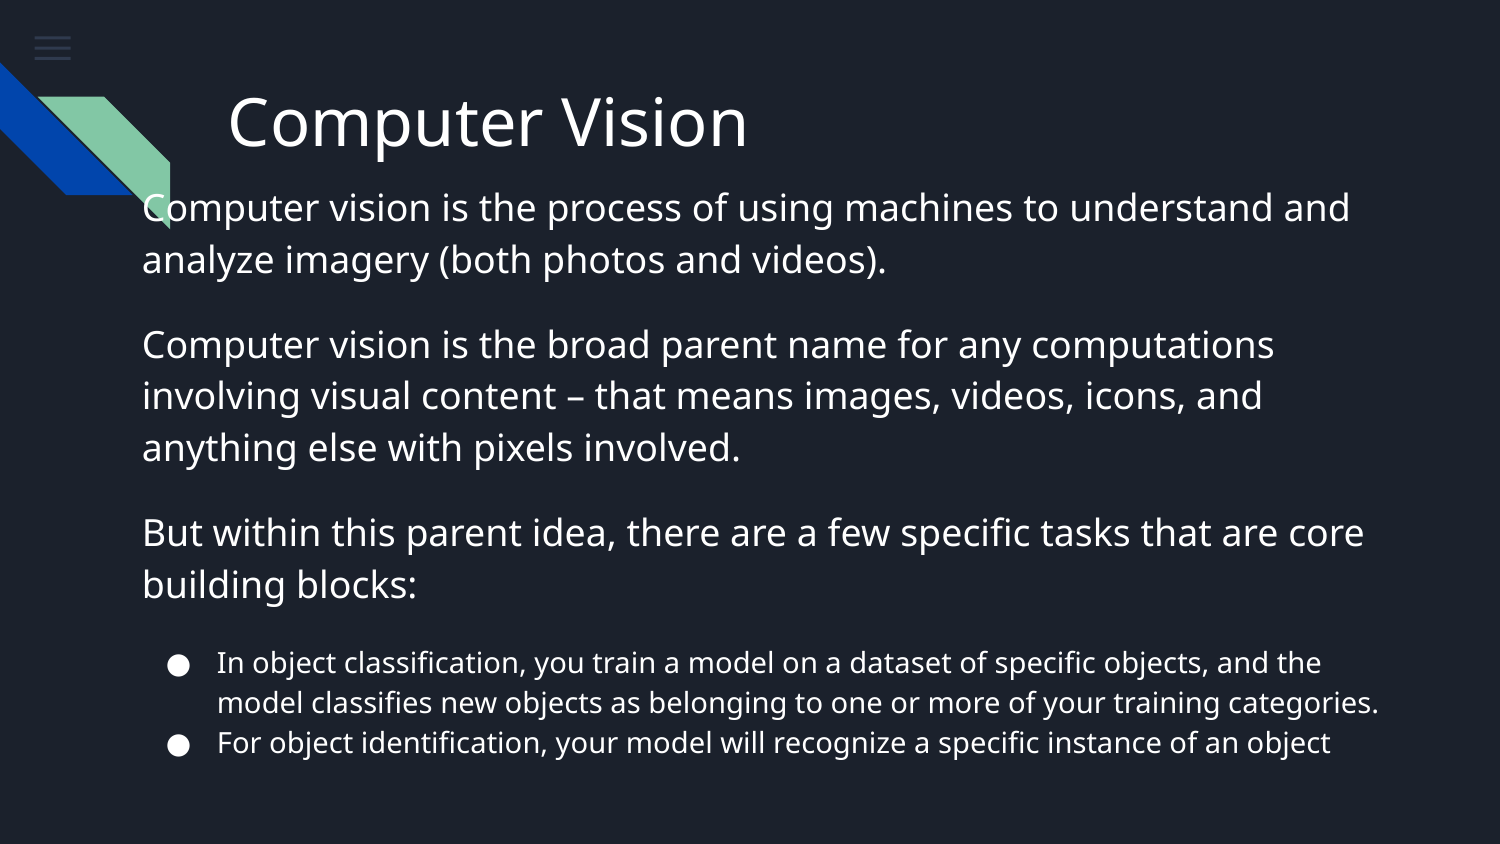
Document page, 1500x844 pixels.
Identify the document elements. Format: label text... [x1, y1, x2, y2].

list Computer vision is the process of using machines to understand and analyze imagery (both photos and videos). Computer vision is the broad parent name for any computations involving visual content – that means images, videos, icons, and anything else with pixels involved. But within this parent idea, there are a few specific tasks that are core building blocks: In object classification, you train a model on a dataset of specific objects, and the model classifies new objects as belonging to one or more of your training categories. For object identification, your model will recognize a specific instance of an object [126, 162, 1419, 796]
title Computer Vision [212, 64, 1368, 162]
